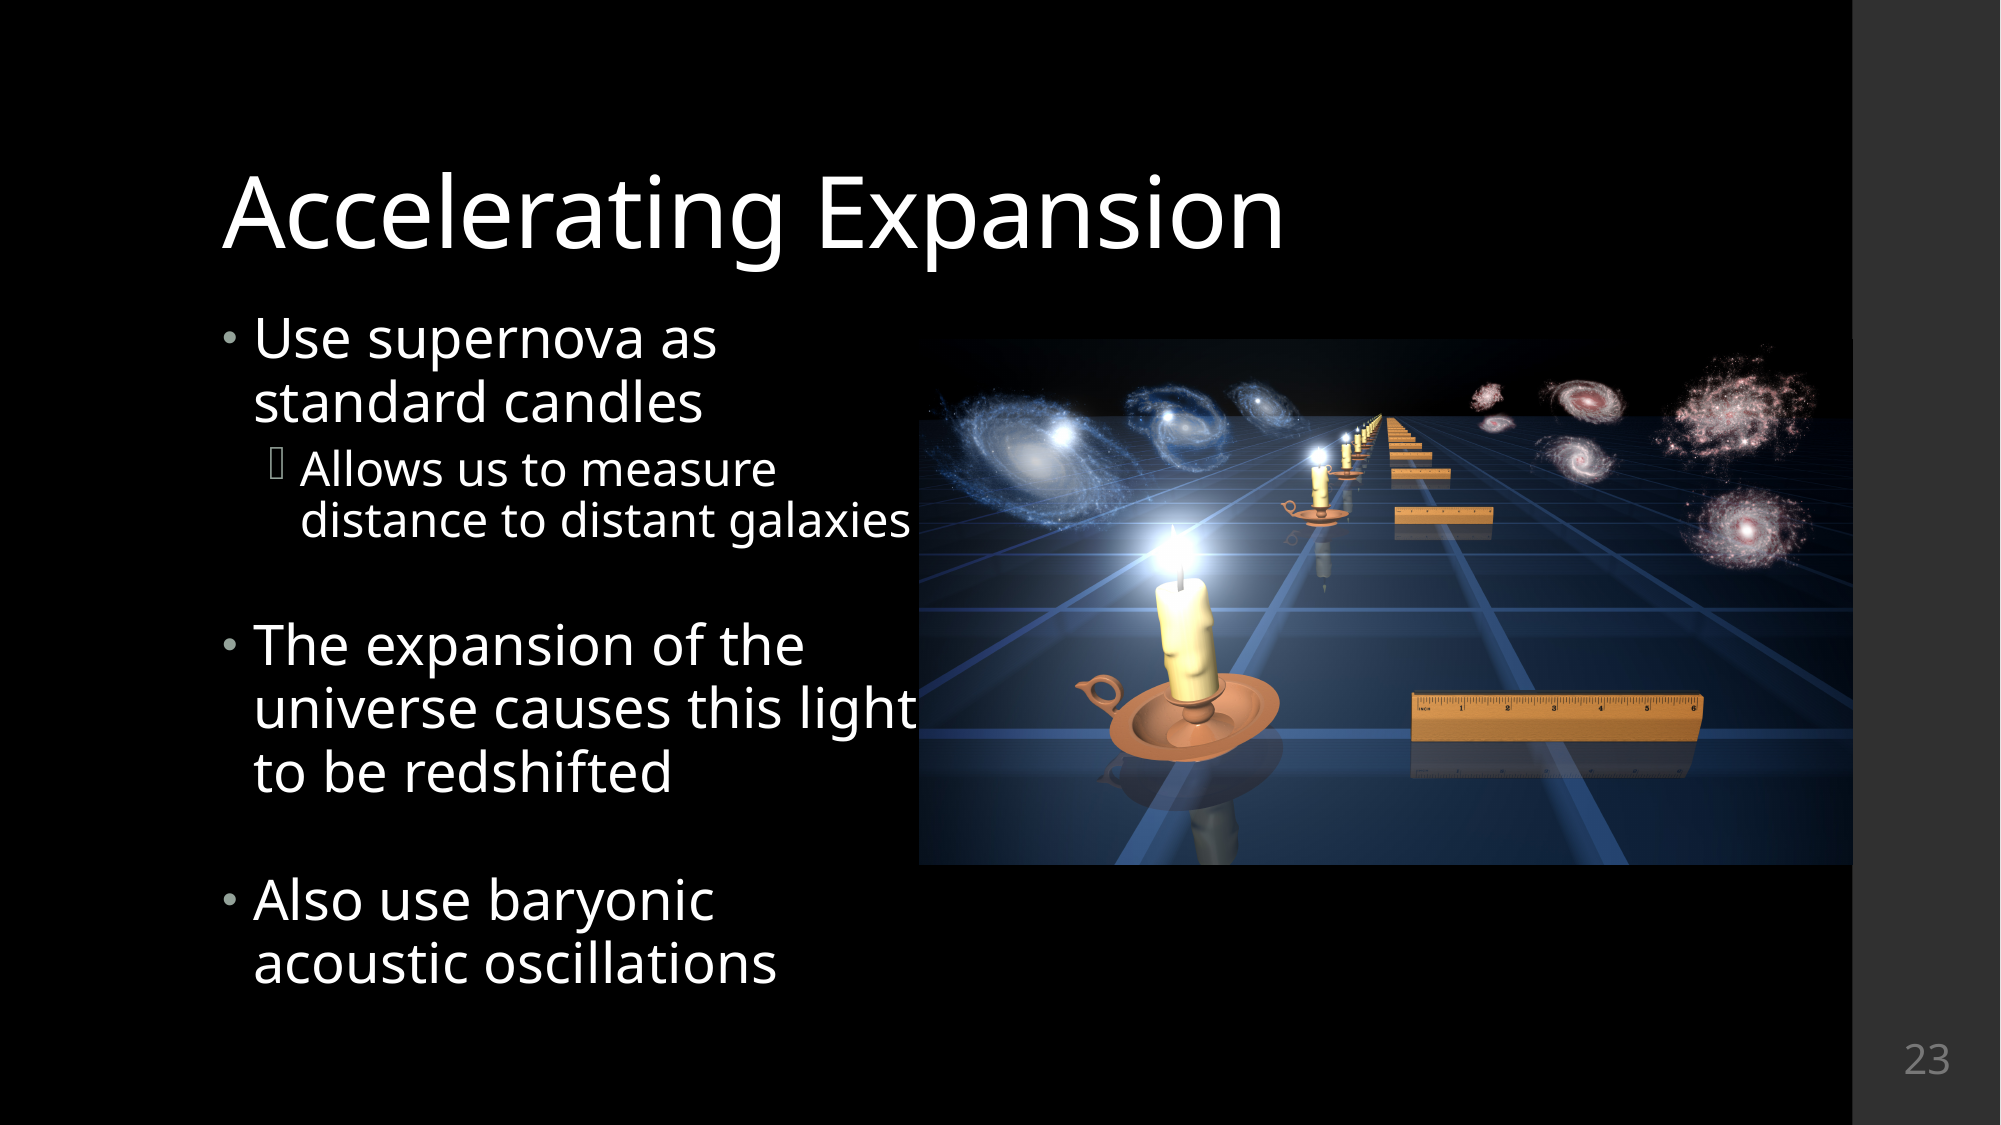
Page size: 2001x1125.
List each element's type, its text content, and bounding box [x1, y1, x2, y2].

title Accelerating Expansion [206, 60, 1797, 278]
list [919, 339, 1853, 866]
slide_number 23 [1852, 1012, 2000, 1110]
list Use supernova as standard candles Allows us to measure distance to distant galaxies The expansion of the universe causes this light to be redshifted Also use baryonic acoustic oscillations [206, 299, 942, 1014]
